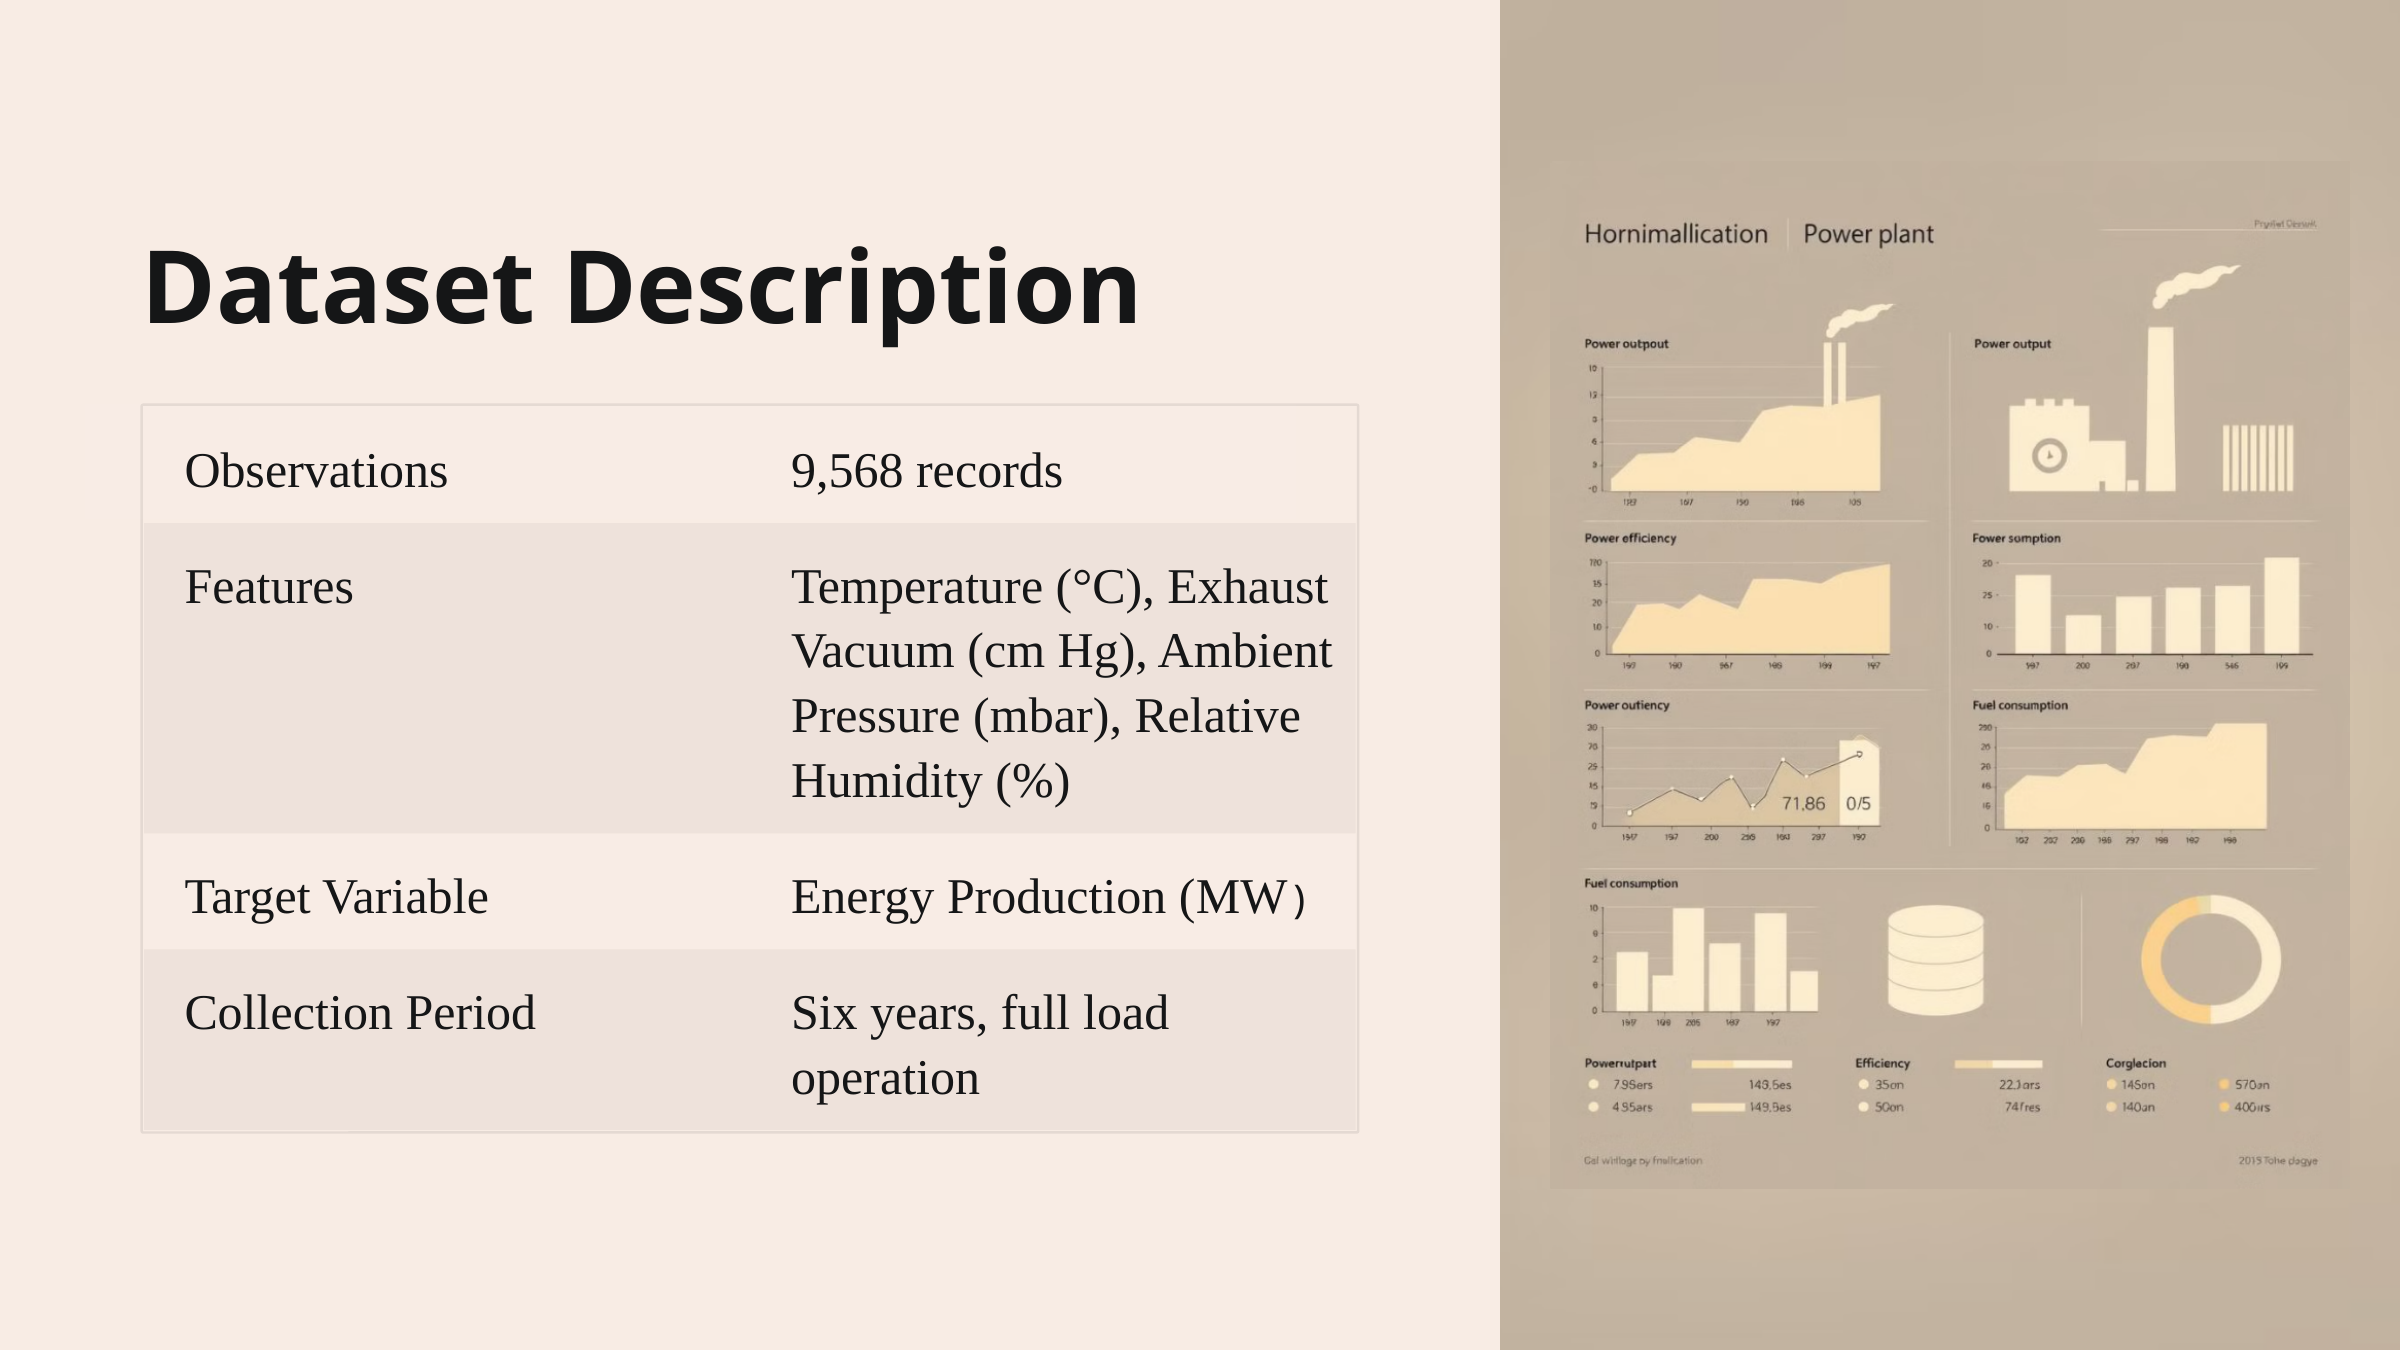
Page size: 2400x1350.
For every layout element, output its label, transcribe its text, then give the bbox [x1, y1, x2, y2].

text_box [141, 404, 1359, 1133]
text_box Features [184, 548, 709, 614]
text_box Dataset Description [141, 217, 1241, 344]
text_box Target Variable [184, 859, 709, 924]
text_box [85, 403, 1297, 520]
text_box Temperature (°C), Exhaust Vacuum (cm Hg), Ambient Pressure (mbar), Relative Humidity (%) [791, 548, 1356, 808]
text_box Energy Production (MW) [791, 859, 1316, 924]
text_box 9,568 records [791, 432, 1316, 498]
text_box [144, 949, 1356, 1130]
picture [1499, 0, 2400, 1350]
text_box Collection Period [184, 974, 709, 1040]
text_box Six years, full load operation [791, 974, 1316, 1105]
text_box [144, 833, 1356, 949]
text_box [144, 523, 1356, 833]
text_box Observations [184, 432, 709, 498]
